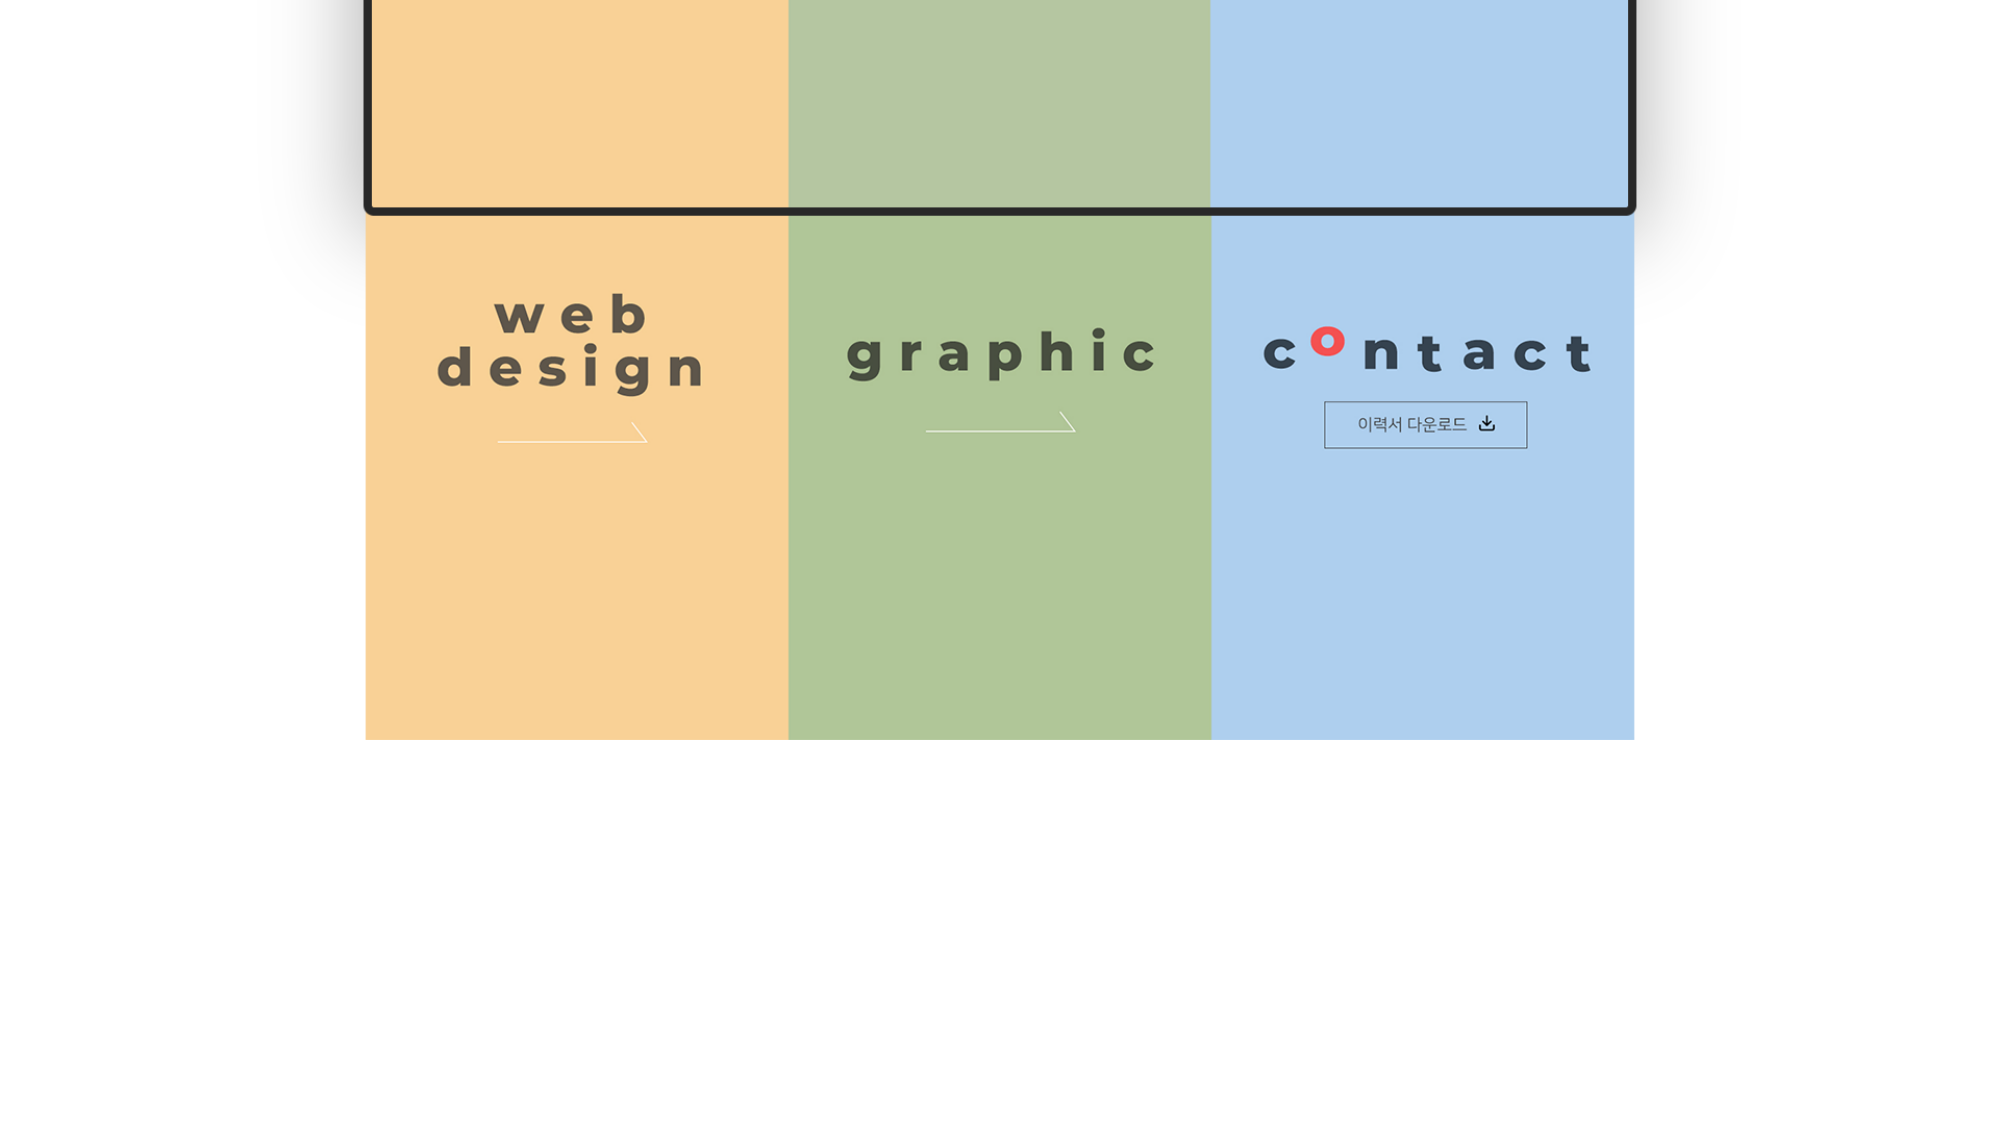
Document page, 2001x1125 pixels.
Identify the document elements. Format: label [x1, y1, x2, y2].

picture [0, 0, 2000, 740]
